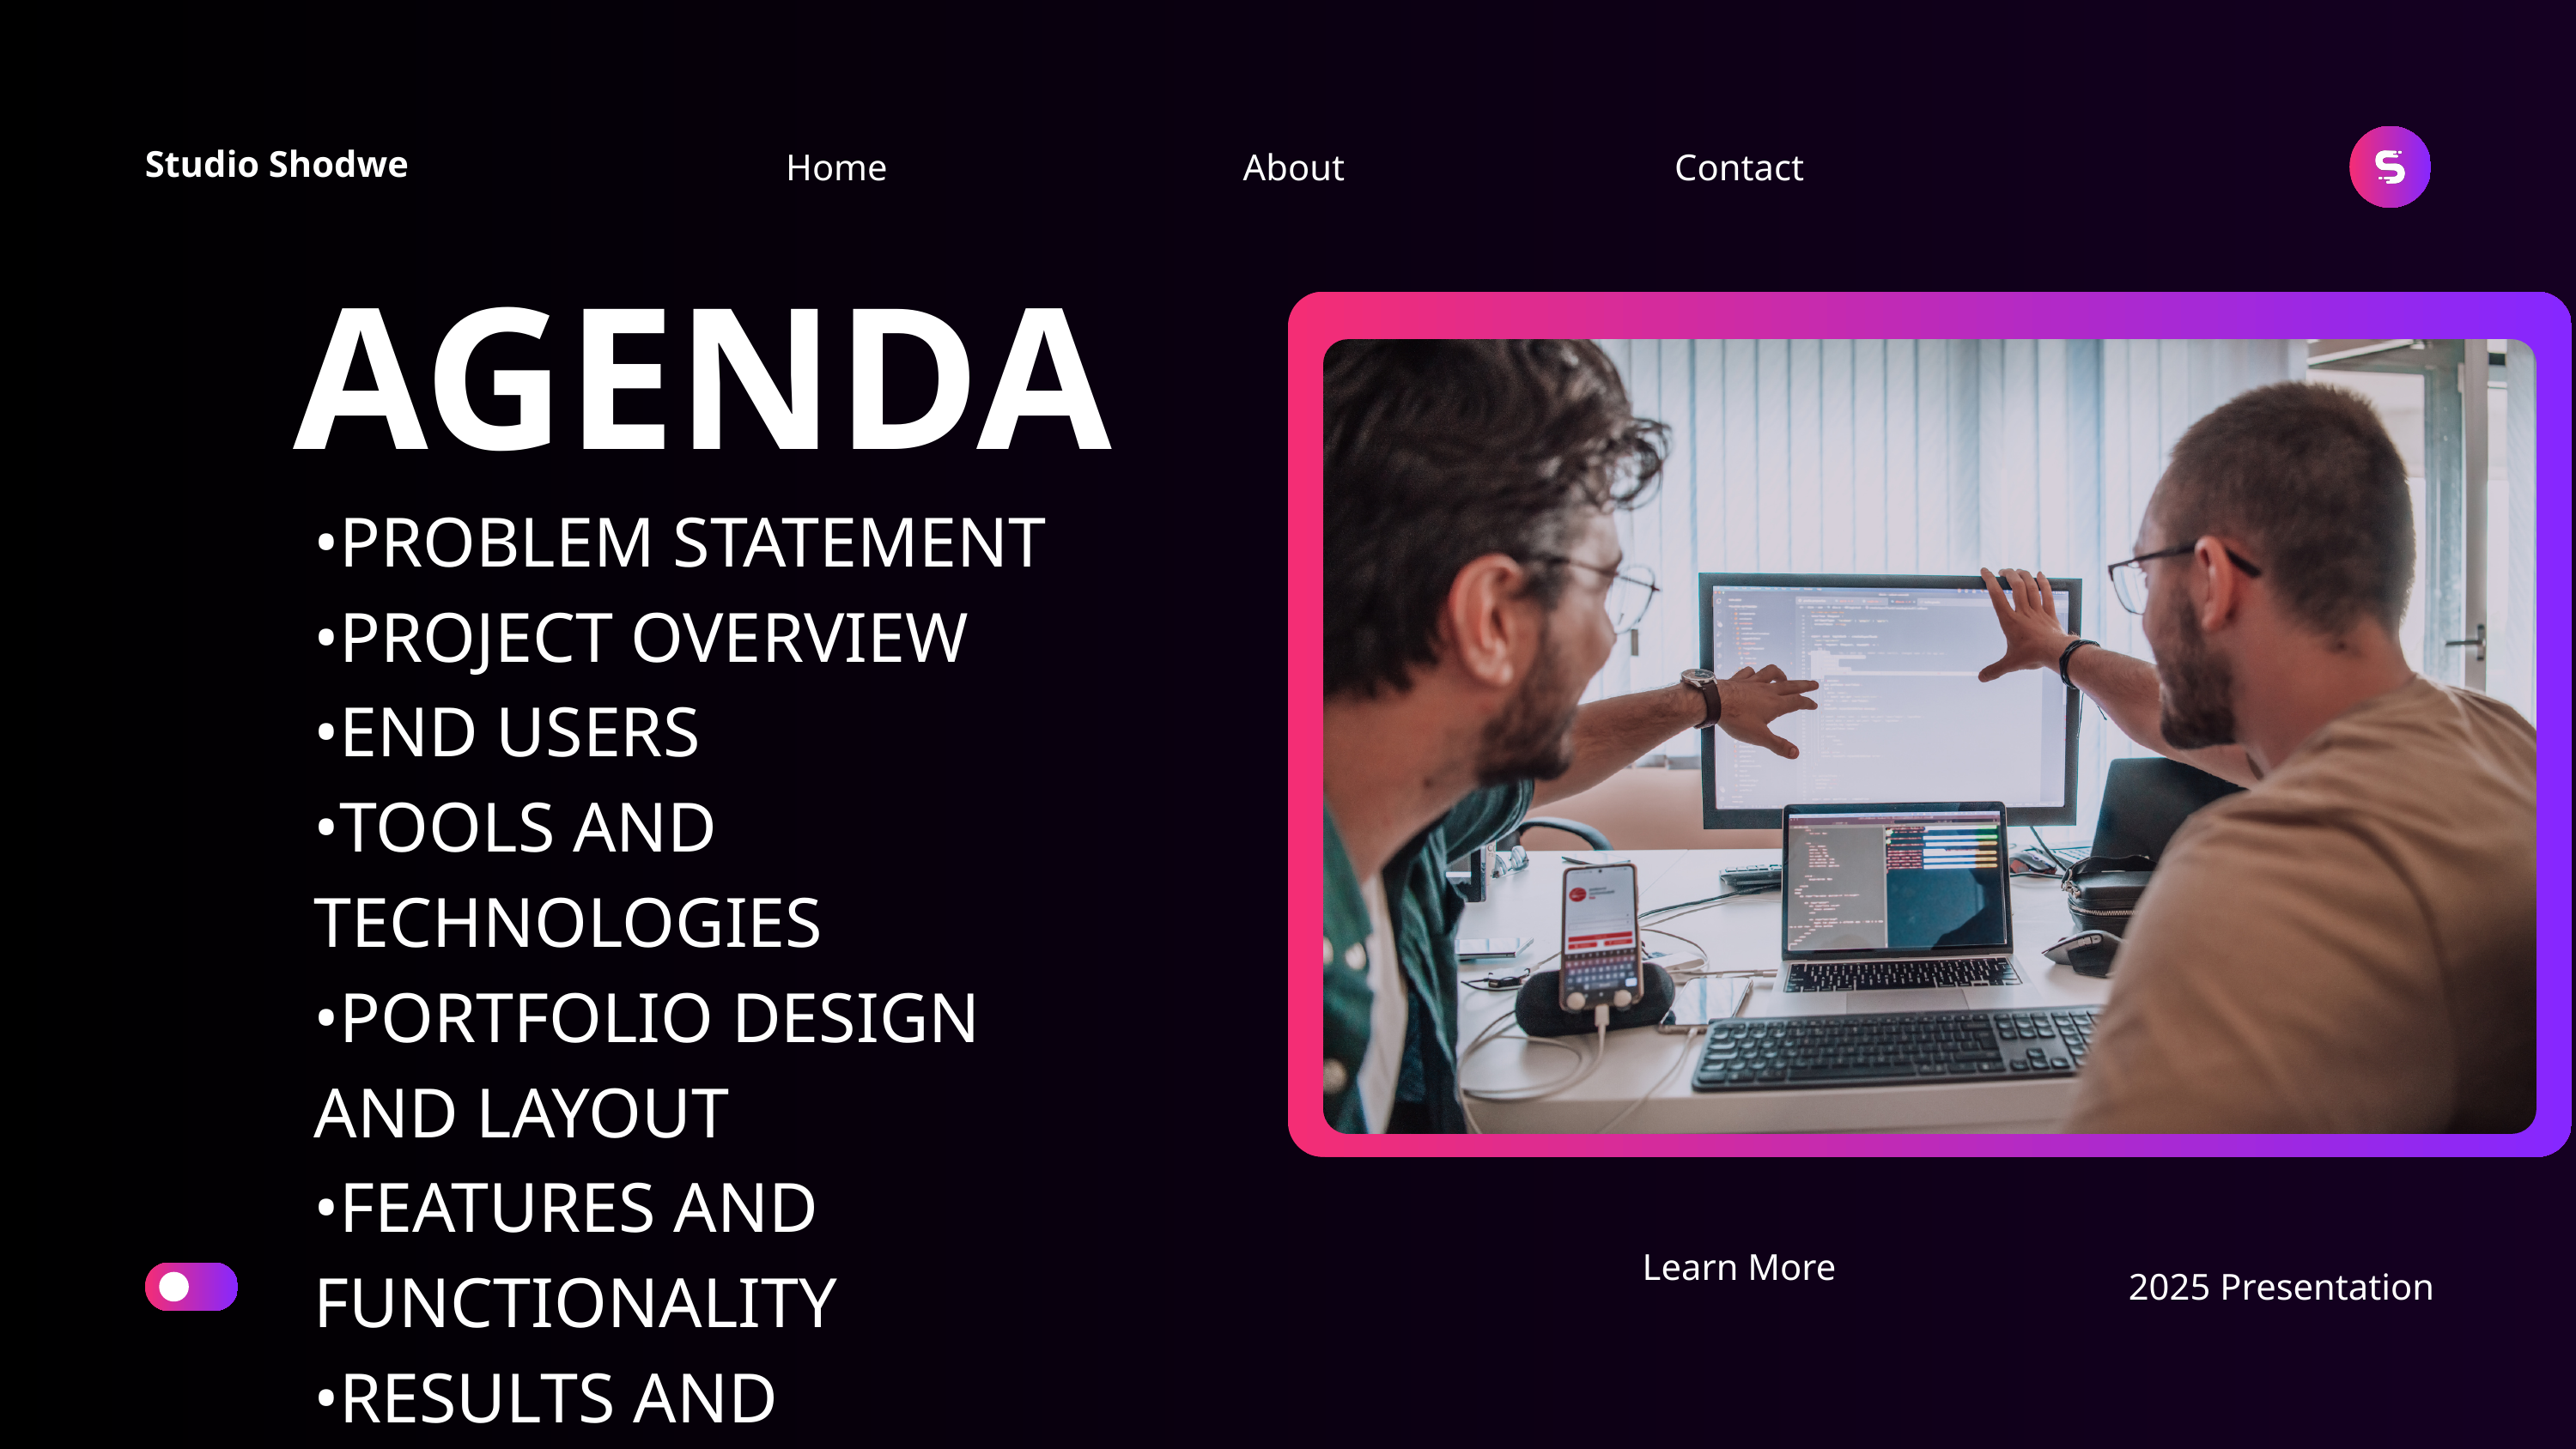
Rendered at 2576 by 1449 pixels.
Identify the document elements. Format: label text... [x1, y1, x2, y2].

text_box AGENDA [238, 214, 1218, 764]
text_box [159, 1271, 190, 1302]
text_box About [1228, 137, 1360, 188]
text_box •PROBLEM STATEMENT •PROJECT OVERVIEW •END USERS •TOOLS AND TECHNOLOGIES •PORTFOLIO DESIGN AND LAYOUT •FEATURES AND FUNCTIONALITY •RESULTS AND SCREENSHOTS •CONCLUSION GITHUB LINK [313, 485, 1143, 1449]
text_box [1322, 338, 2537, 1135]
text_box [2348, 125, 2432, 209]
text_box Contact [1631, 137, 1848, 188]
text_box 2025 Presentation [1954, 1257, 2435, 1308]
text_box Home [728, 137, 945, 188]
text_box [144, 1262, 239, 1312]
text_box Studio Shodwe [144, 145, 473, 185]
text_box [1287, 291, 2573, 1157]
text_box Learn More [1586, 1227, 1893, 1288]
